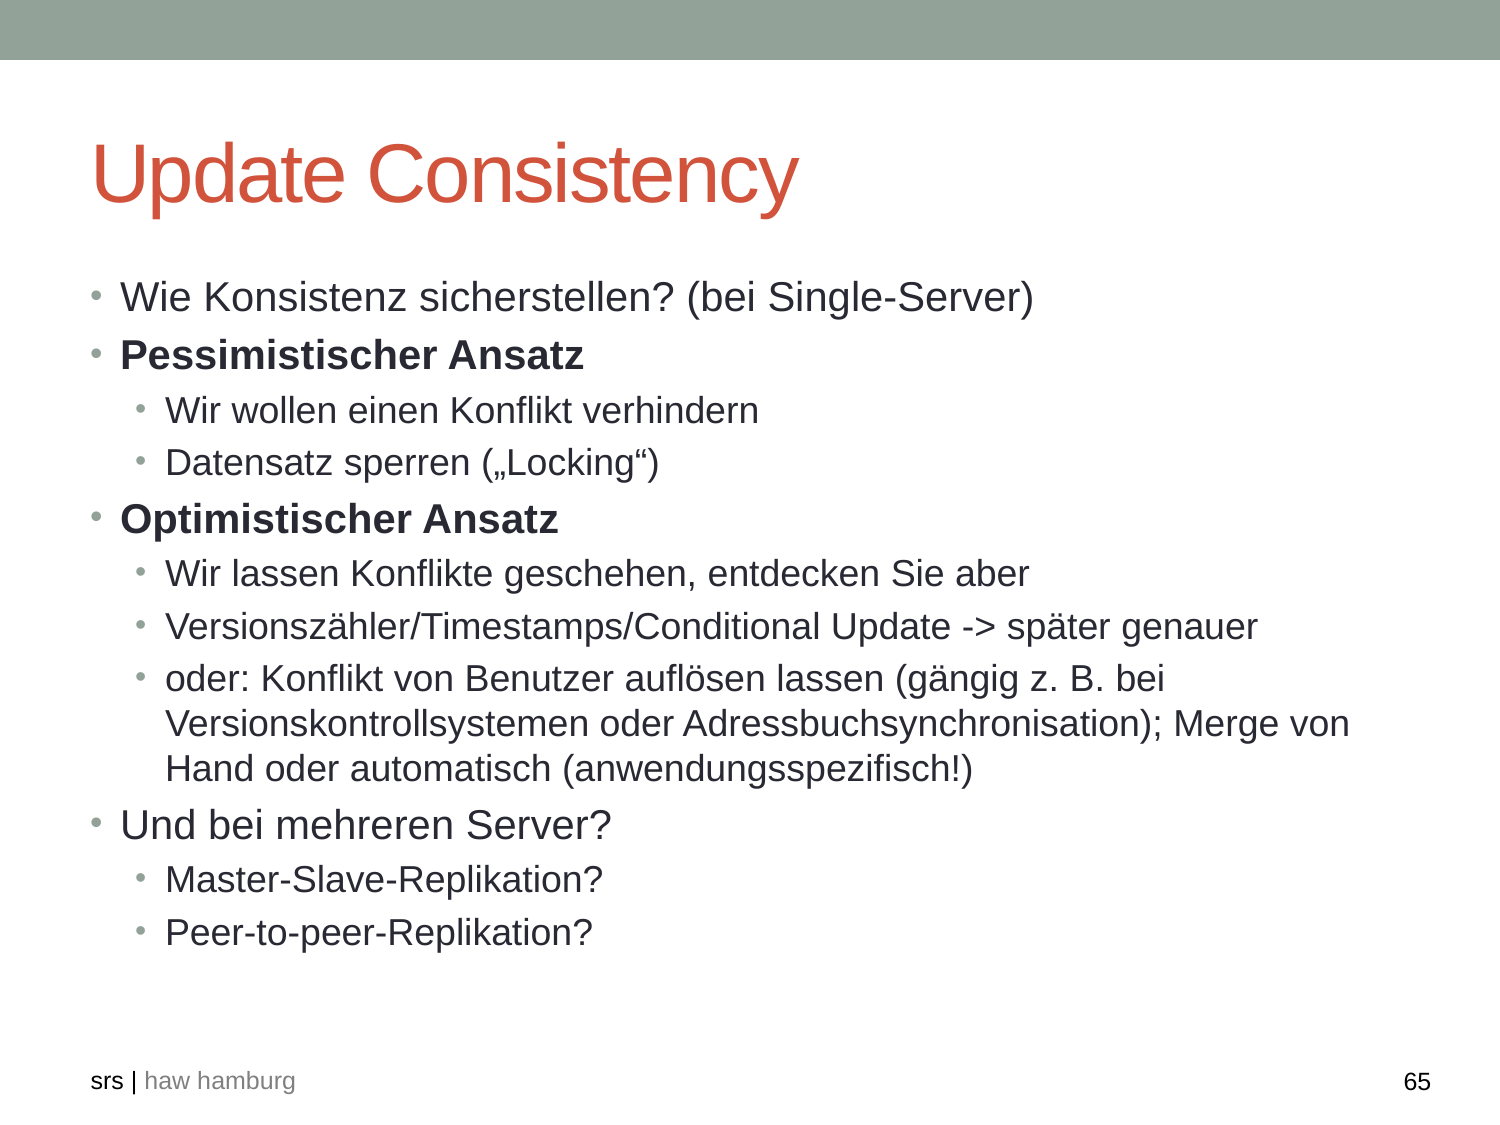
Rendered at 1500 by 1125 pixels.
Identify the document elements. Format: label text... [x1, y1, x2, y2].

list Wie Konsistenz sicherstellen? (bei Single-Server) Pessimistischer Ansatz Wir wollen einen Konflikt verhindern Datensatz sperren („Locking“) Optimistischer Ansatz Wir lassen Konflikte geschehen, entdecken Sie aber Versionszähler/Timestamps/Conditional Update -> später genauer oder: Konflikt von Benutzer auflösen lassen (gängig z. B. bei Versionskontrollsystemen oder Adressbuchsynchronisation); Merge von Hand oder automatisch (anwendungsspezifisch!) Und bei mehreren Server? Master-Slave-Replikation? Peer-to-peer-Replikation? [75, 262, 1425, 1063]
title Update Consistency [75, 87, 1425, 250]
